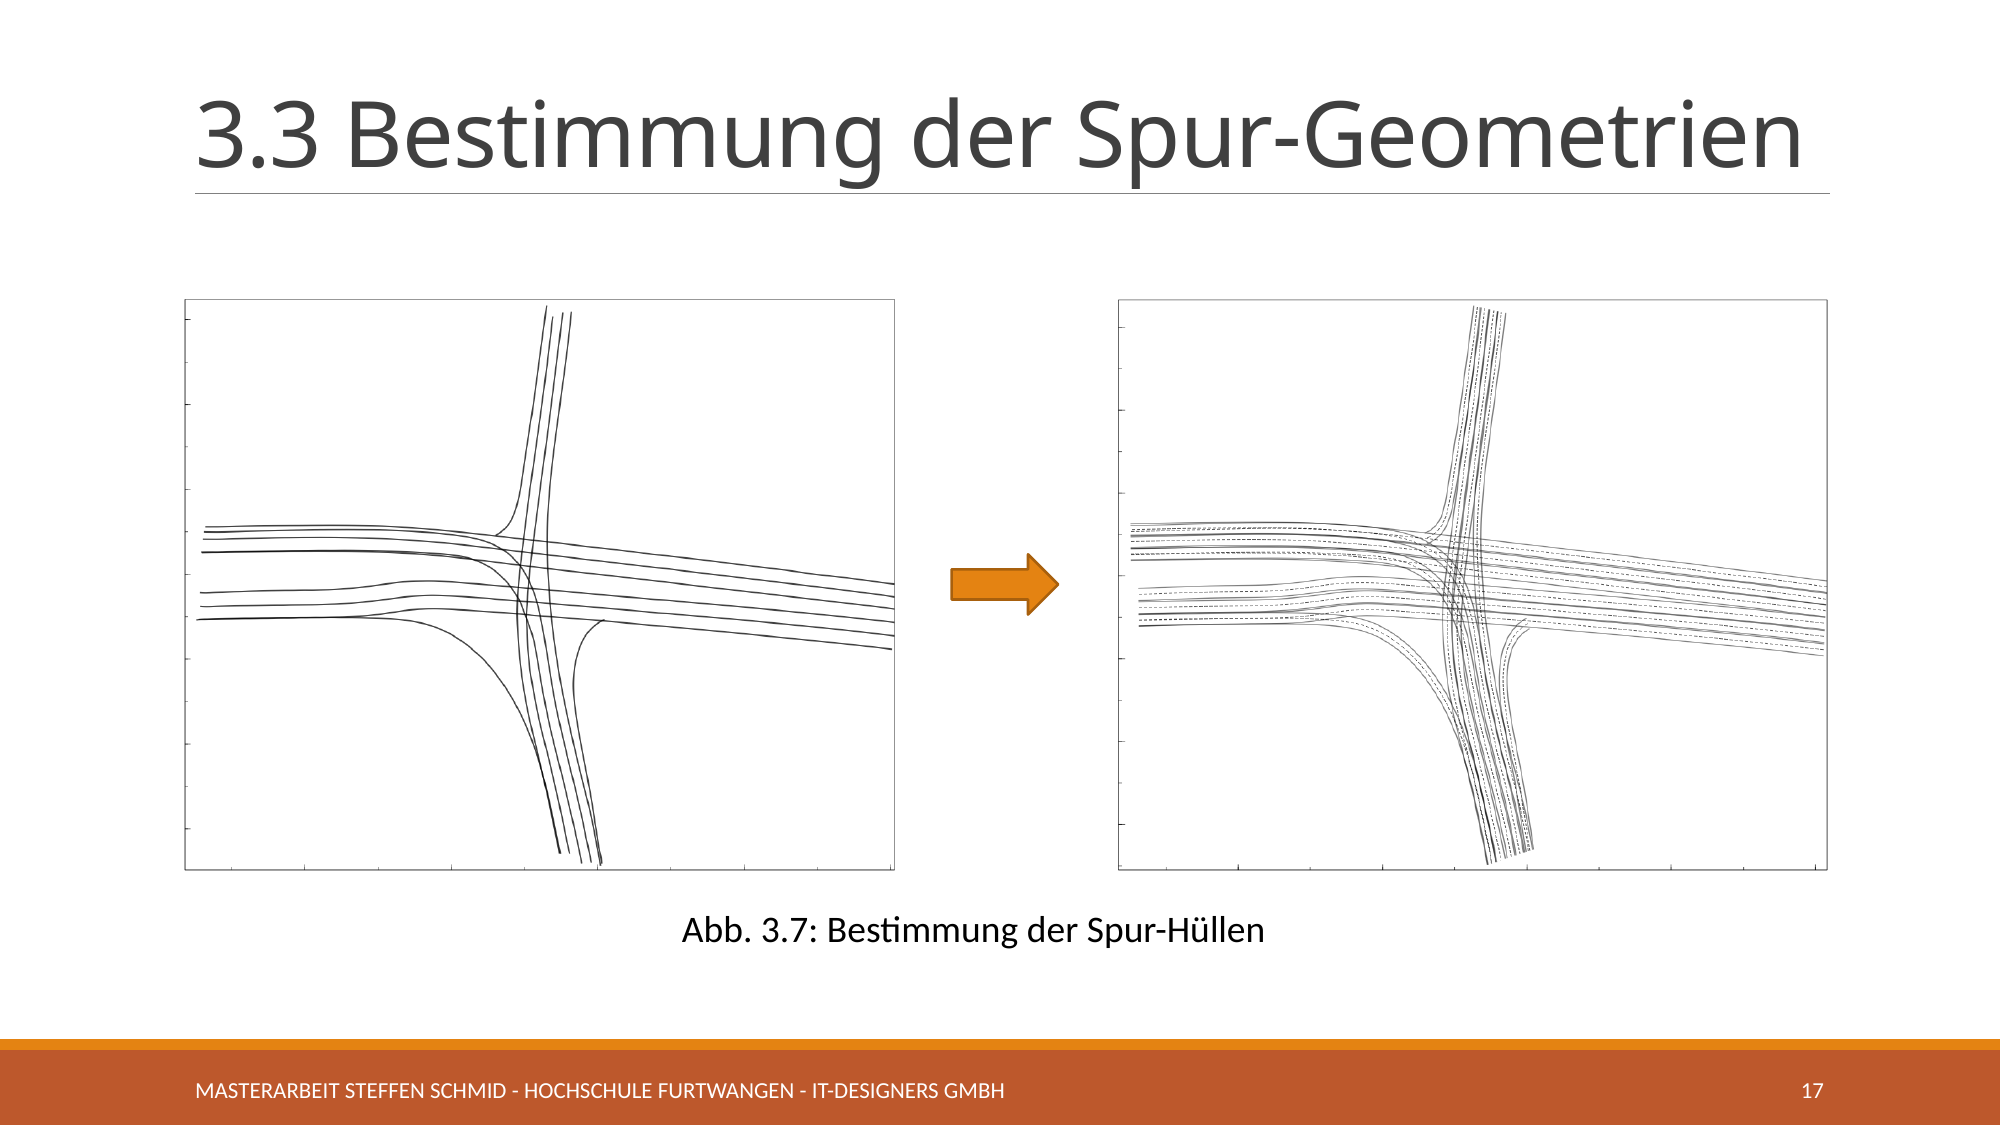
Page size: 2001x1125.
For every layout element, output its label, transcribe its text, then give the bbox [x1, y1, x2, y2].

title 3.3 Bestimmung der Spur-Geometrien [180, 47, 1830, 194]
footer Masterarbeit Steffen Schmid - Hochschule Furtwangen - IT-Designers GmbH [180, 1059, 1396, 1120]
text_box [950, 553, 1060, 616]
picture [179, 295, 898, 874]
picture [1113, 295, 1831, 874]
text_box Abb. 3.7: Bestimmung der Spur-Hüllen [667, 897, 1527, 957]
slide_number 17 [1624, 1059, 1840, 1120]
